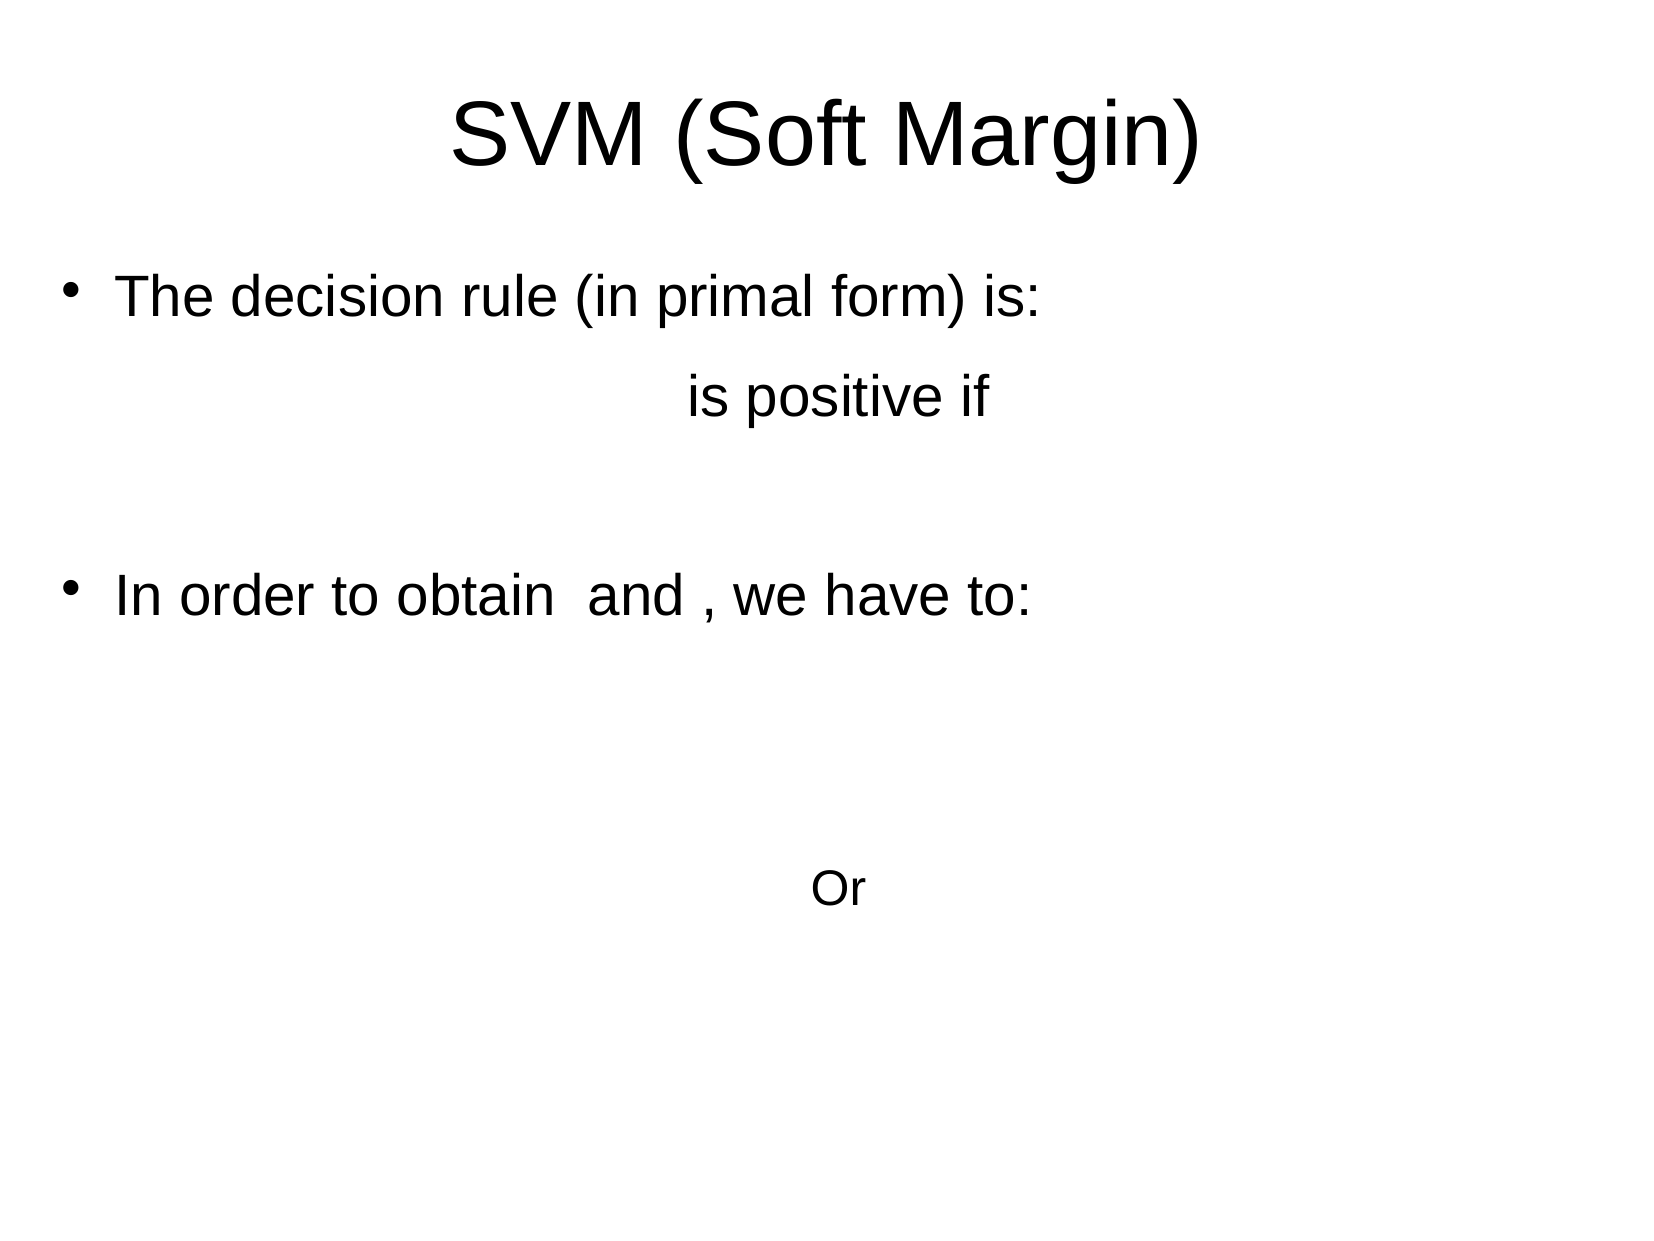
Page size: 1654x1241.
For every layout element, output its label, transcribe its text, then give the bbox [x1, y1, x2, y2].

text_box SVM (Soft Margin) [82, 49, 1571, 209]
